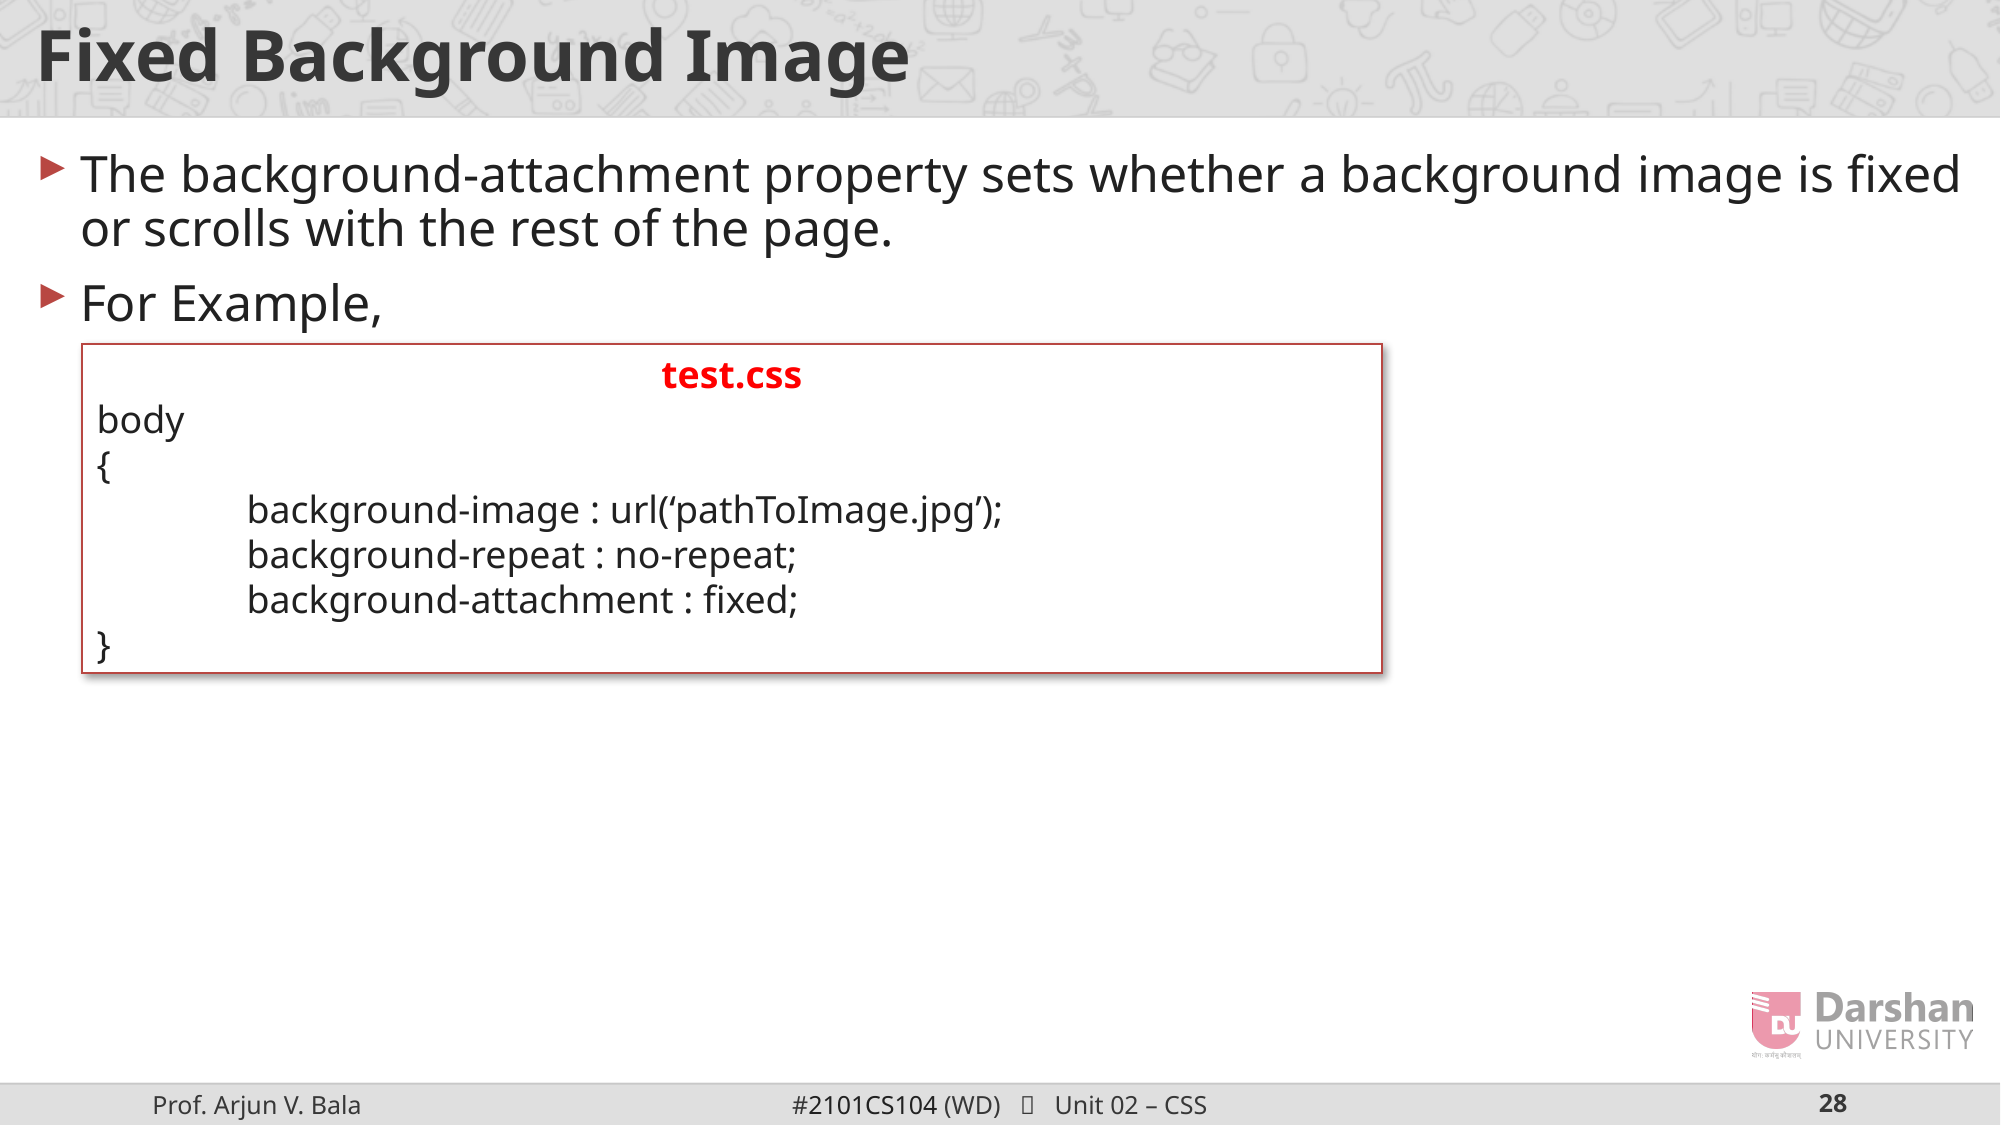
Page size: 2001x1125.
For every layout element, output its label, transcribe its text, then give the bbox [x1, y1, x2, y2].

title Fixed Background Image [0, 0, 2000, 117]
text_box test.css body { background-image : url(‘pathToImage.jpg’); background-repeat : no-repeat; background-attachment : fixed; } [81, 343, 1383, 674]
list The background-attachment property sets whether a background image is fixed or scrolls with the rest of the page. For Example, [21, 141, 1979, 1059]
